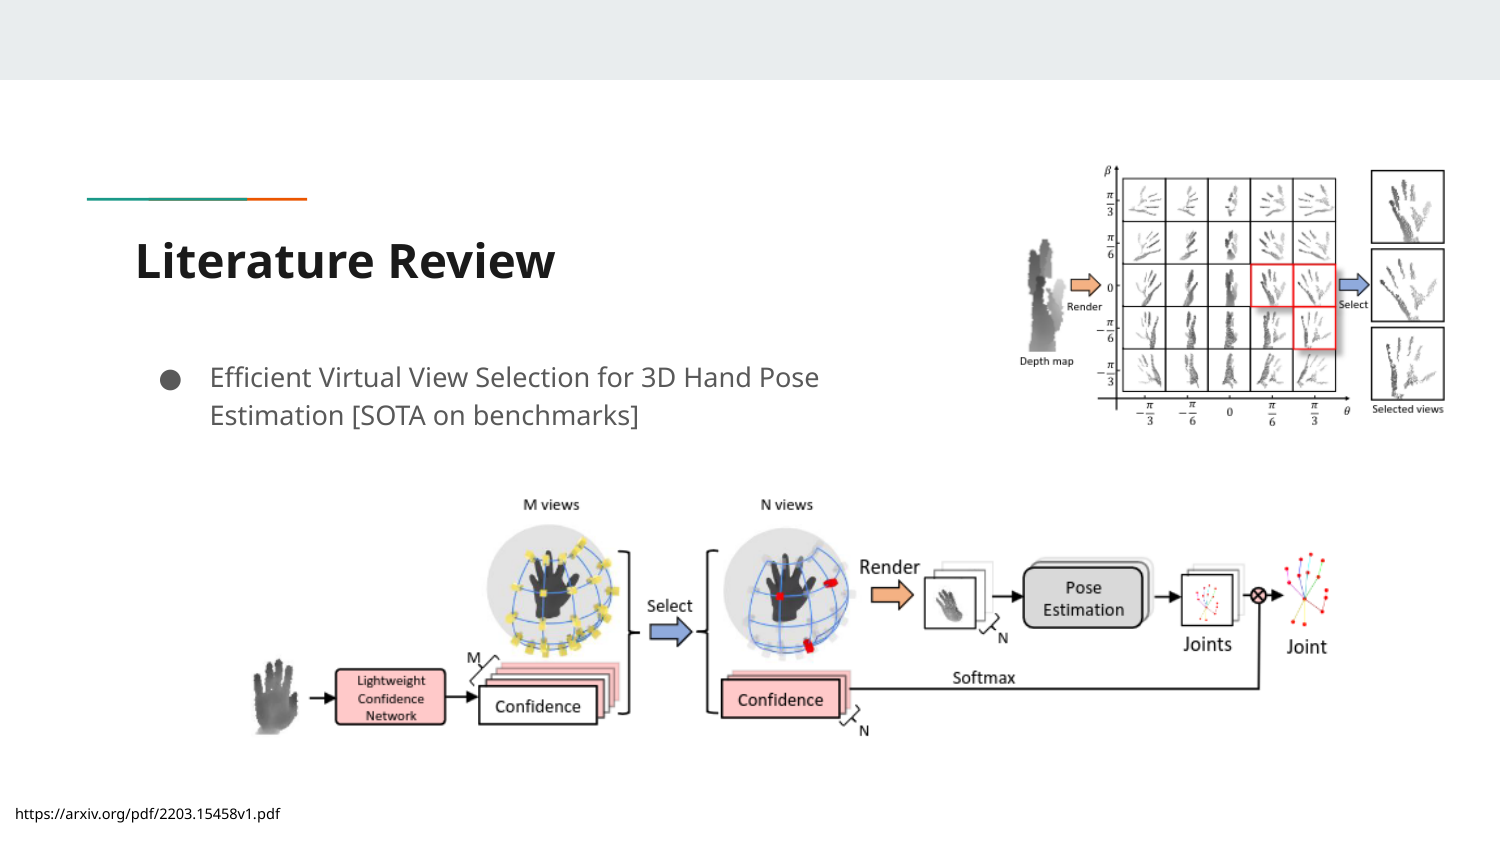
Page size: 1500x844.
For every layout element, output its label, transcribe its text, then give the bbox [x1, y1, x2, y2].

title Literature Review [119, 216, 1005, 305]
text_box https://arxiv.org/pdf/2203.15458v1.pdf [0, 795, 355, 831]
list Efficient Virtual View Selection for 3D Hand Pose Estimation [SOTA on benchmarks] [119, 341, 948, 712]
picture [237, 476, 1355, 758]
picture [1010, 134, 1460, 428]
